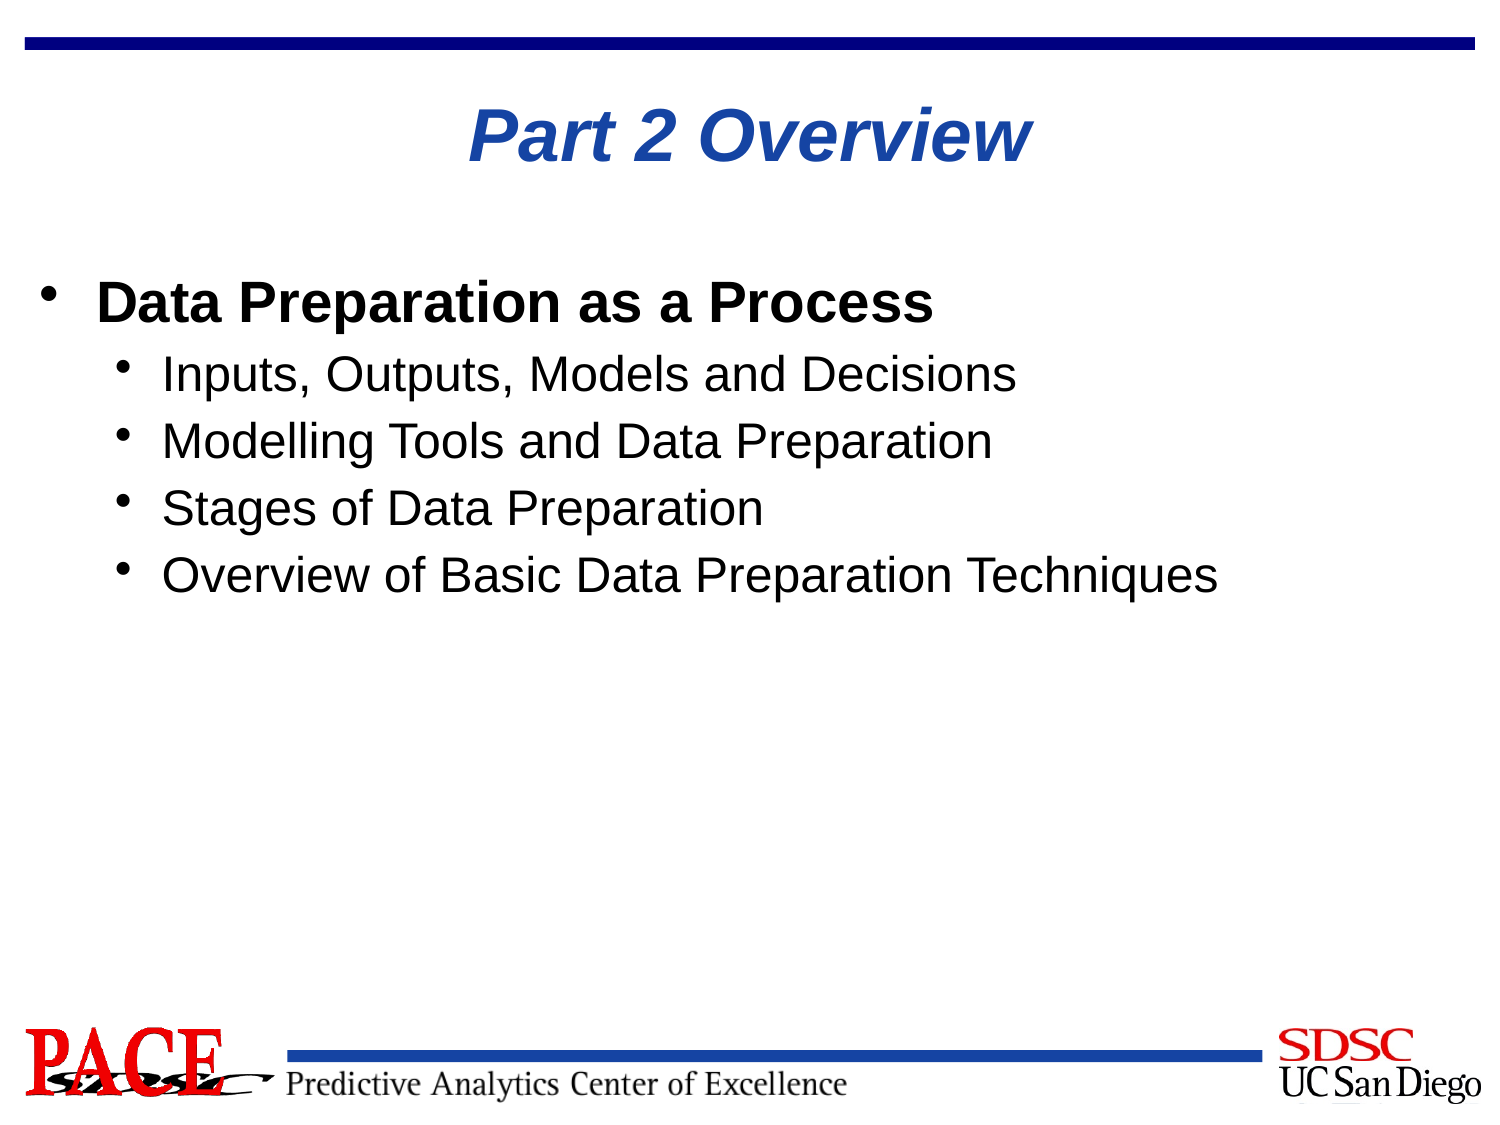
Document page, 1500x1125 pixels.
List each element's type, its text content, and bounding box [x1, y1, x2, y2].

picture [1279, 1028, 1413, 1061]
picture [25, 1025, 276, 1101]
picture [286, 1064, 858, 1103]
picture [1279, 1066, 1481, 1104]
title Part 2 Overview [24, 50, 1475, 221]
list Data Preparation as a Process Inputs, Outputs, Models and Decisions Modelling Tools and Data Preparation Stages of Data Preparation Overview of Basic Data Preparation Techniques [24, 262, 1475, 975]
